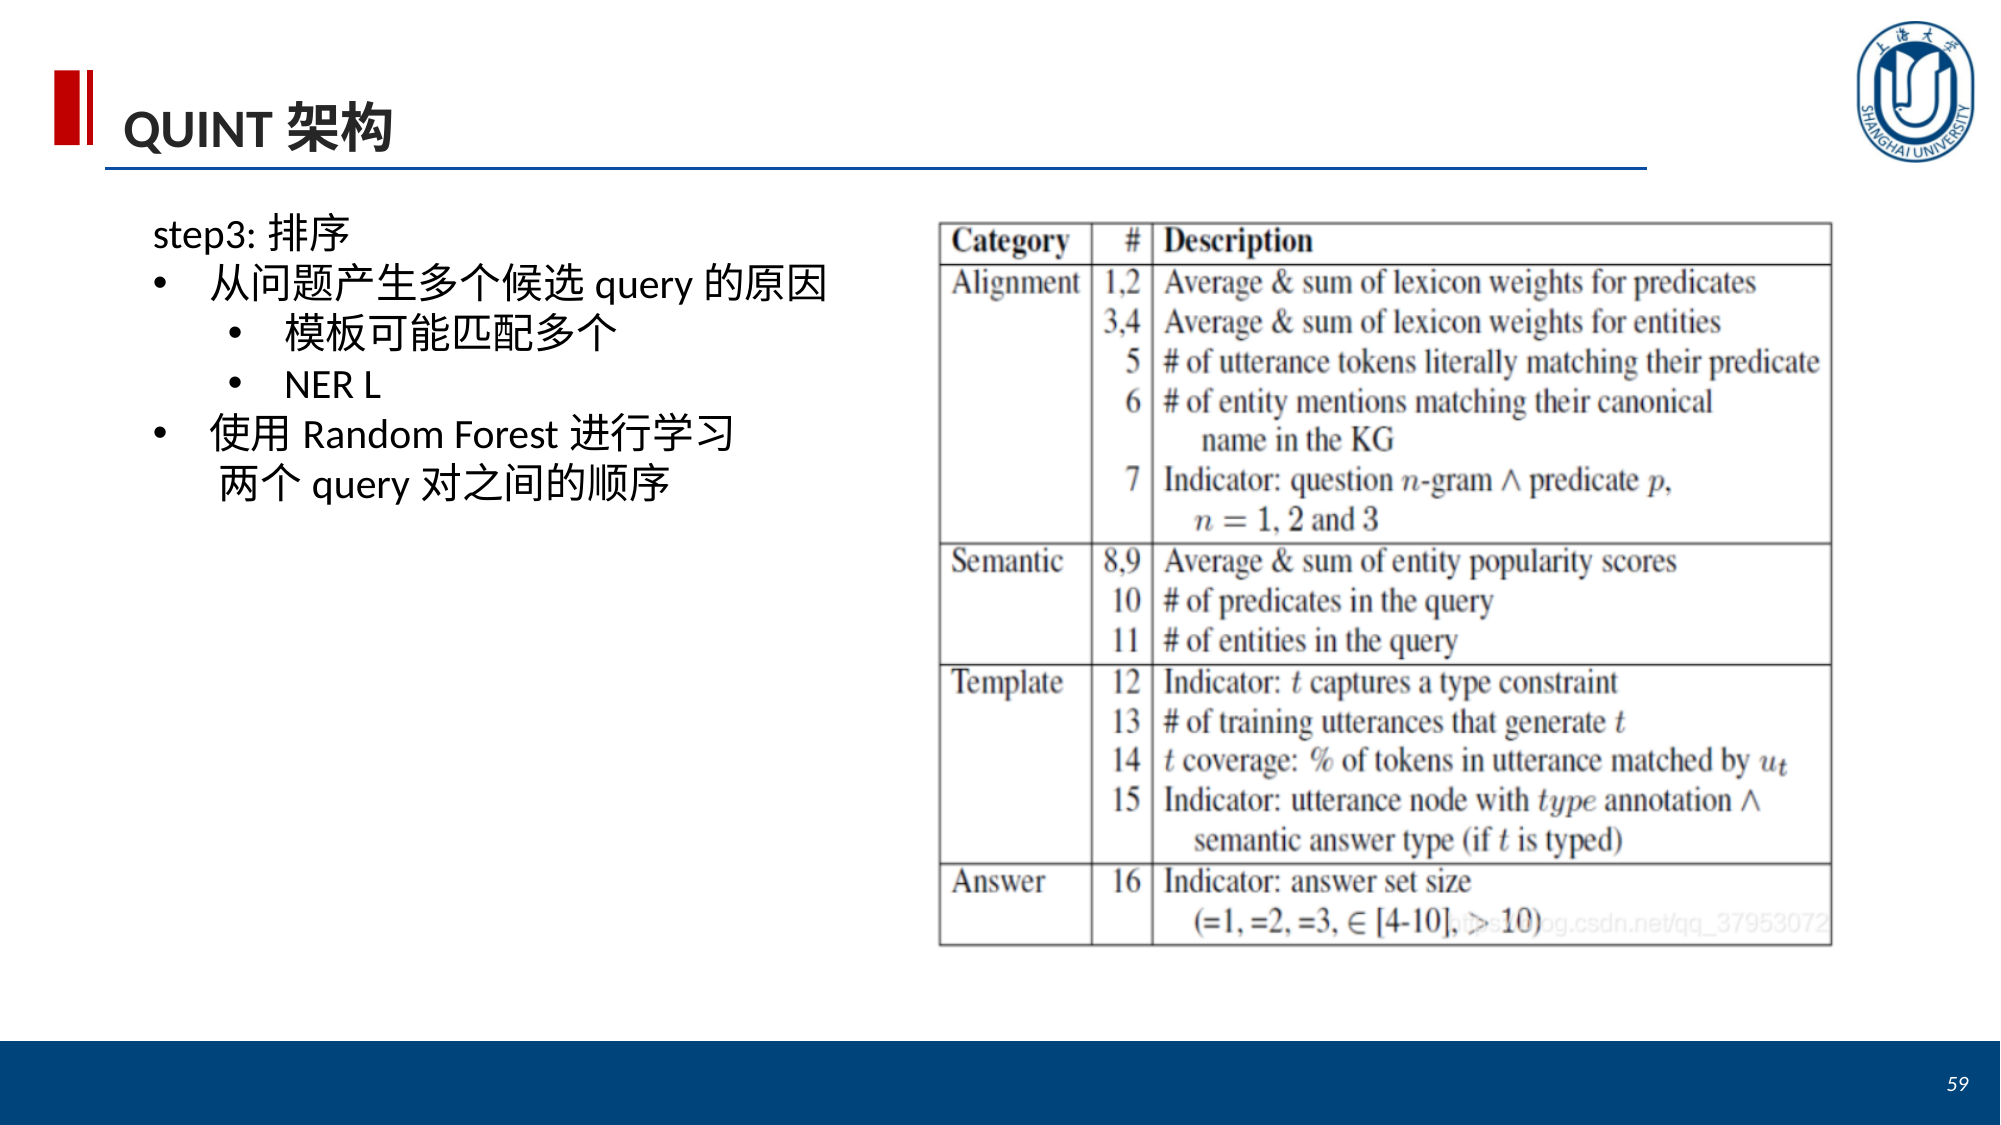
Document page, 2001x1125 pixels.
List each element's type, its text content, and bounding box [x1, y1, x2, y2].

slide_number 59 [1768, 1052, 1984, 1113]
picture [1855, 21, 1978, 163]
title QUINT架构 [108, 37, 1648, 167]
text_box step3:排序 从问题产生多个候选query的原因 模板可能匹配多个 NER L 使用Random Forest进行学习 两个query对之间的顺序 [138, 199, 858, 515]
picture [921, 199, 1841, 959]
